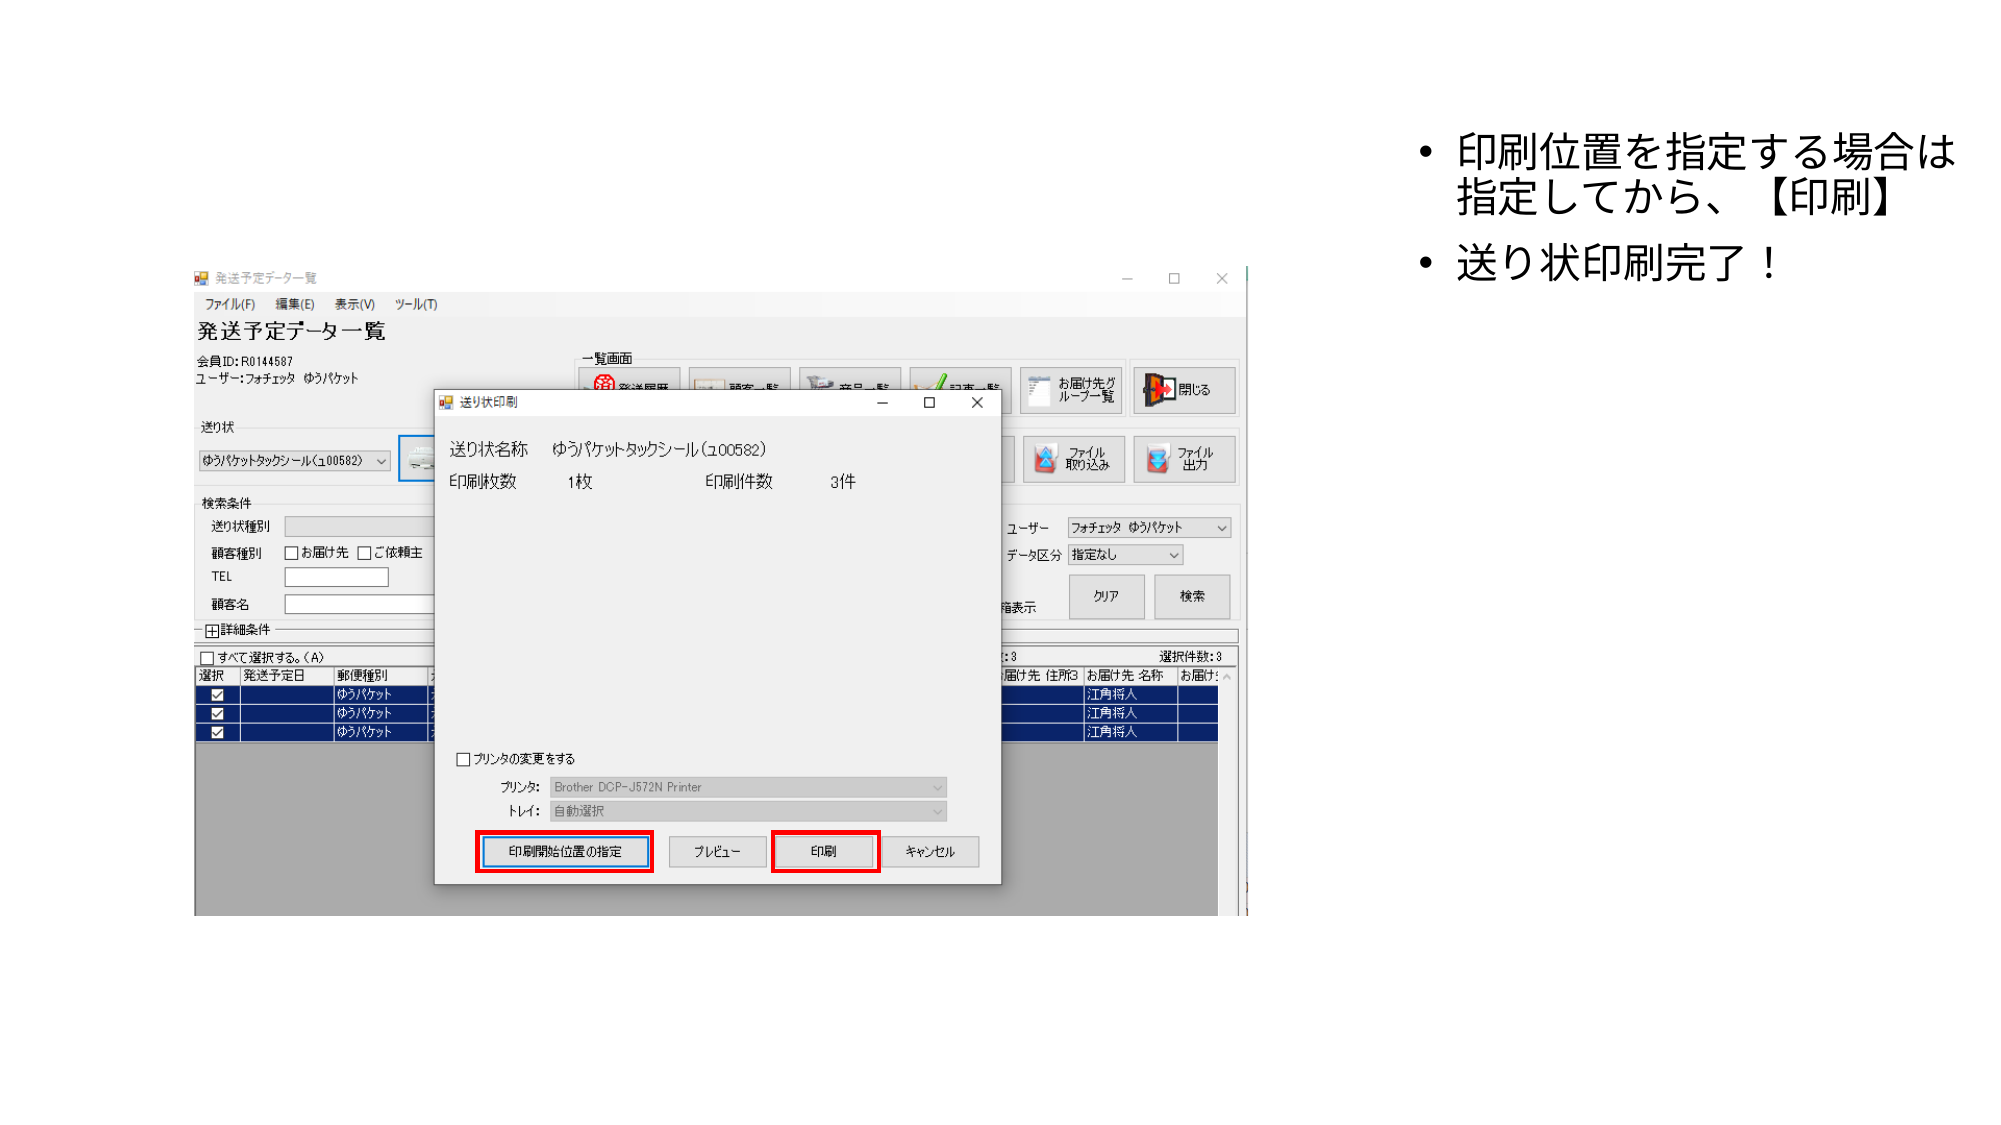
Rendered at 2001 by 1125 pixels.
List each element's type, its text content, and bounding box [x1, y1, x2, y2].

list 印刷位置を指定する場合は指定してから、【印刷】 送り状印刷完了！ [1403, 123, 1982, 1115]
picture [193, 266, 1249, 916]
